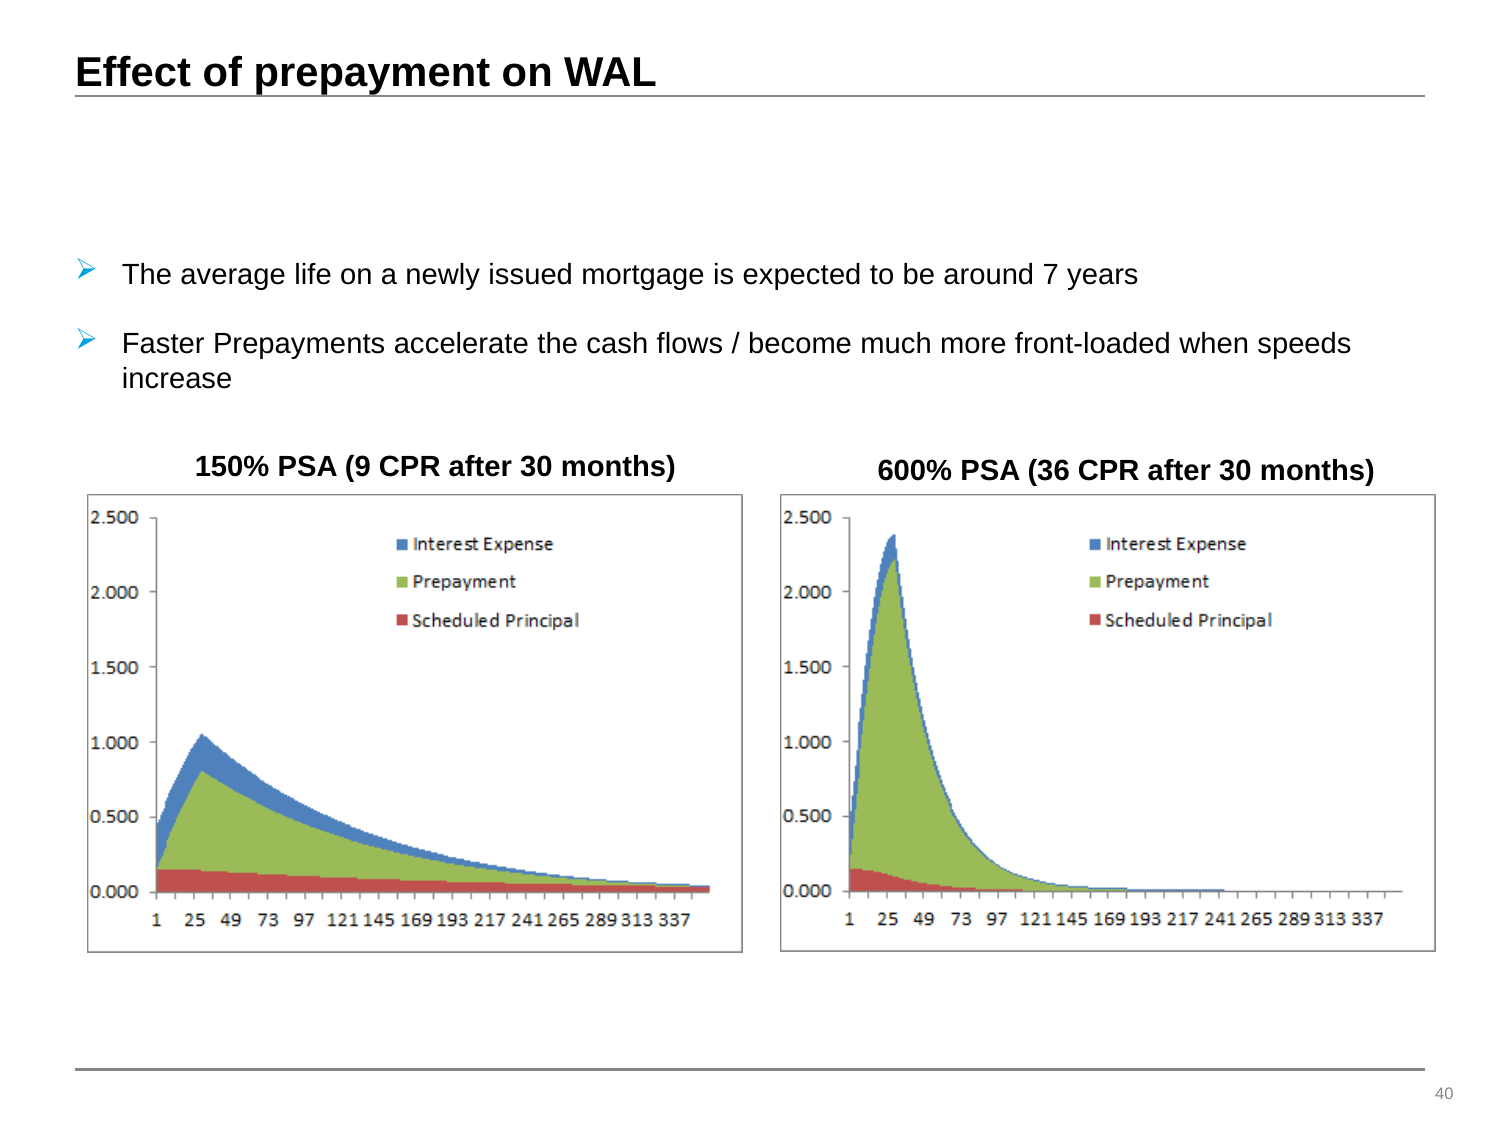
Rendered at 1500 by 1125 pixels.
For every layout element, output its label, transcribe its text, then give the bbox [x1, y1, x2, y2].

list The average life on a newly issued mortgage is expected to be around 7 years Faster Prepayments accelerate the cash flows / become much more front-loaded when speeds increase [75, 254, 1424, 953]
title Effect of prepayment on WAL [75, 45, 1424, 96]
text_box 150% PSA (9 CPR after 30 months) [180, 439, 692, 490]
picture [780, 493, 1436, 953]
picture [87, 494, 743, 953]
text_box 600% PSA (36 CPR after 30 months) [862, 443, 1391, 492]
